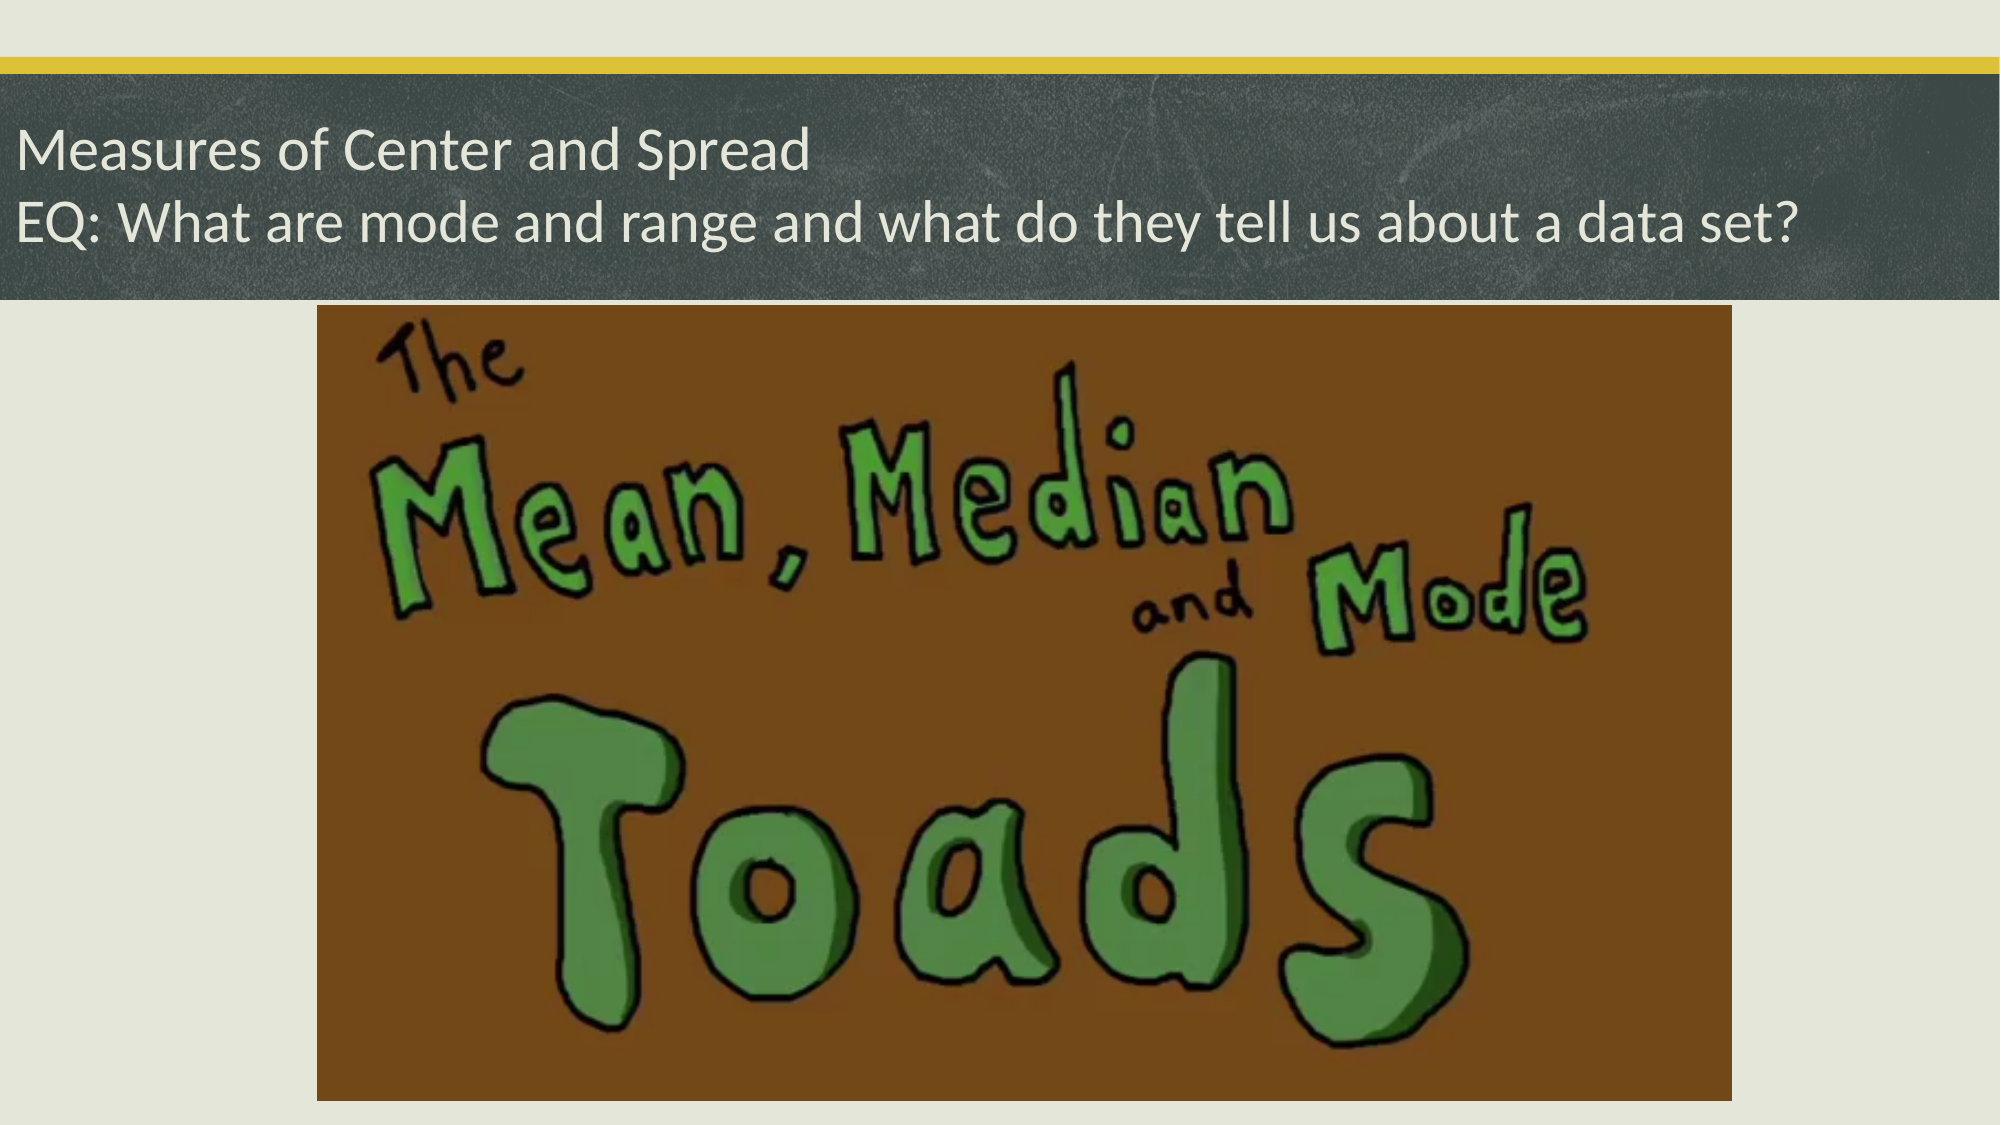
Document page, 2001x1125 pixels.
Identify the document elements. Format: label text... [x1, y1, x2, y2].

text_box Measures of Center and Spread EQ: What are mode and range and what do they tell us about a data set? [0, 76, 2000, 294]
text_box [316, 304, 1733, 1102]
picture [0, 294, 2000, 300]
